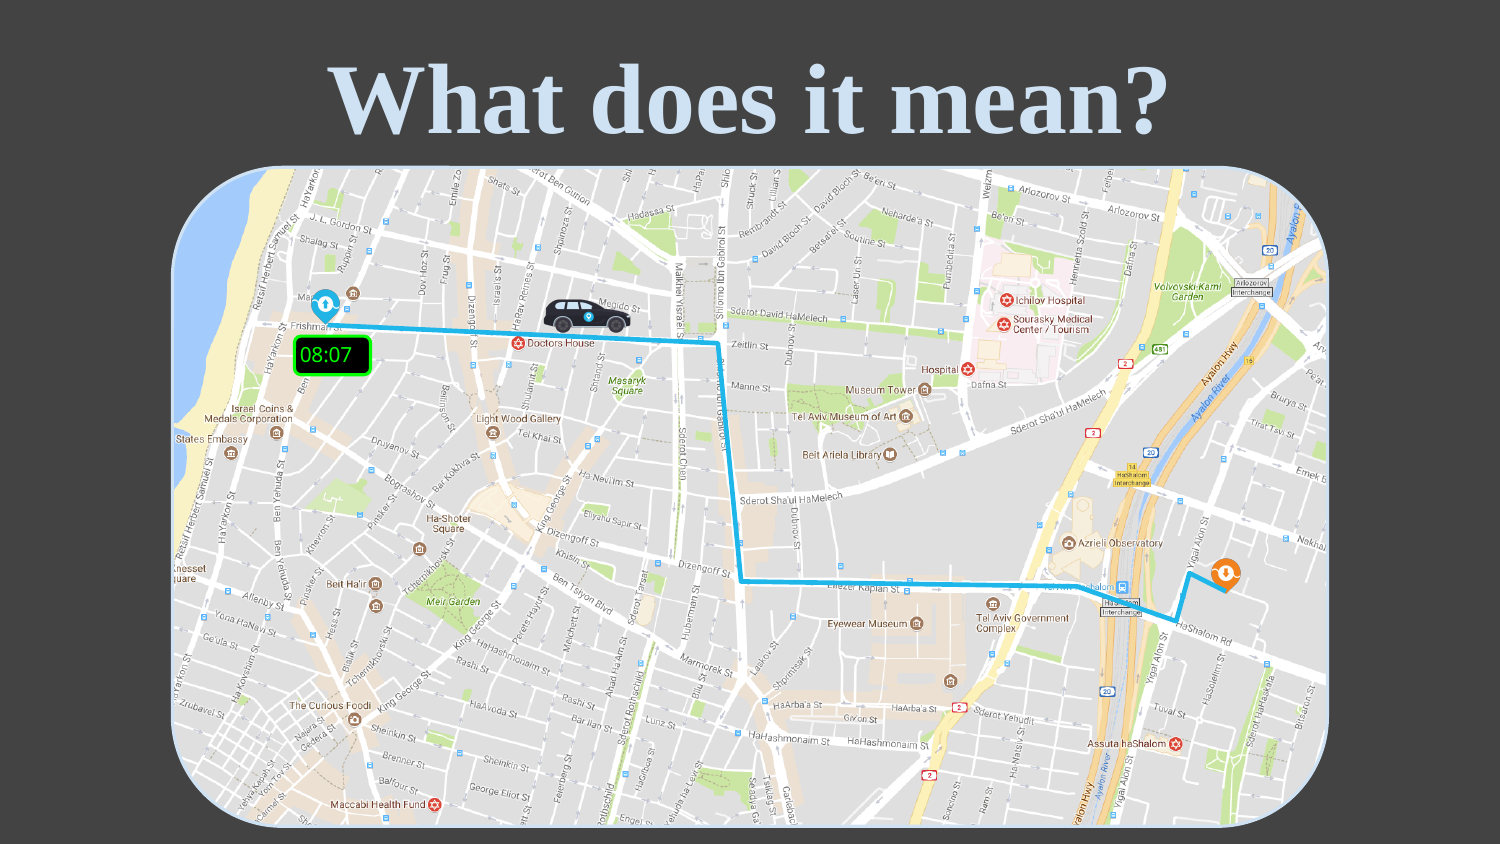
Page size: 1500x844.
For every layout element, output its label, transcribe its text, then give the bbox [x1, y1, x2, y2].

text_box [284, 326, 381, 385]
text_box What does it mean? [200, 18, 1300, 165]
picture [172, 167, 1328, 827]
